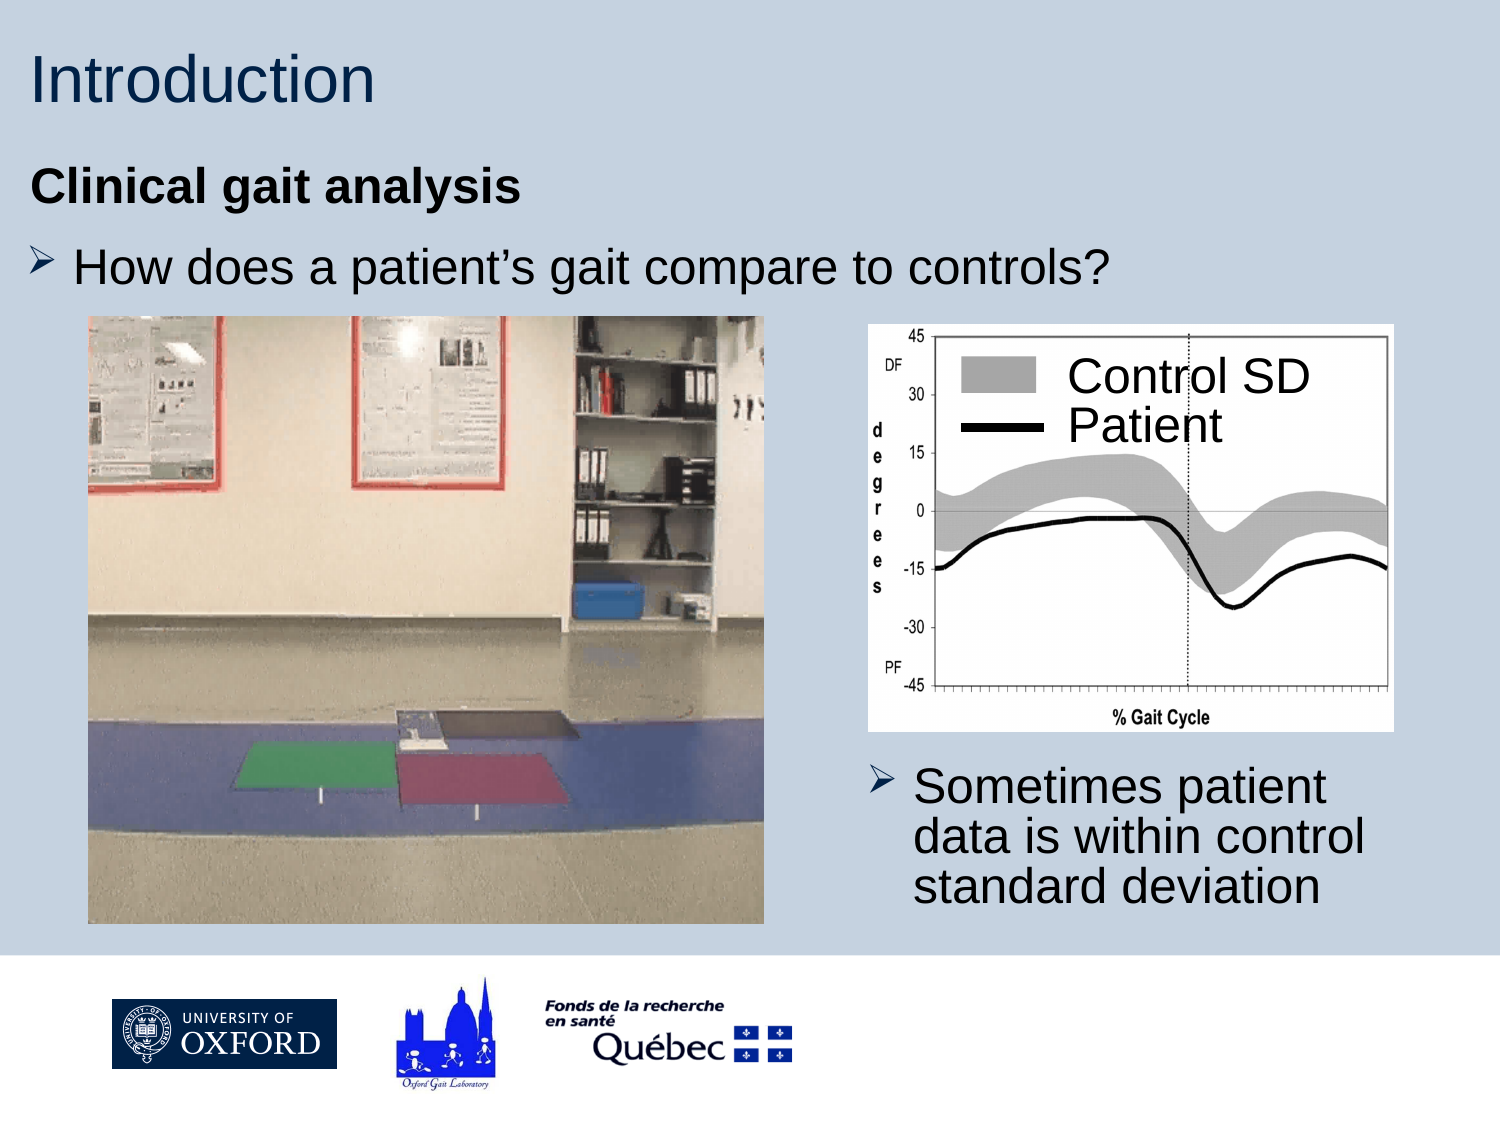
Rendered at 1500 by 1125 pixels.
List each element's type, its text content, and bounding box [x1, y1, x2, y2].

picture [390, 974, 500, 1094]
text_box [87, 315, 765, 925]
picture [868, 324, 1394, 733]
picture [112, 999, 337, 1069]
text_box Sometimes patient data is within control standard deviation [866, 763, 1395, 1125]
text_box How does a patient’s gait compare to controls? [26, 244, 1256, 311]
title Introduction [28, 38, 1324, 130]
picture [537, 994, 801, 1074]
list Clinical gait analysis [29, 163, 1478, 224]
